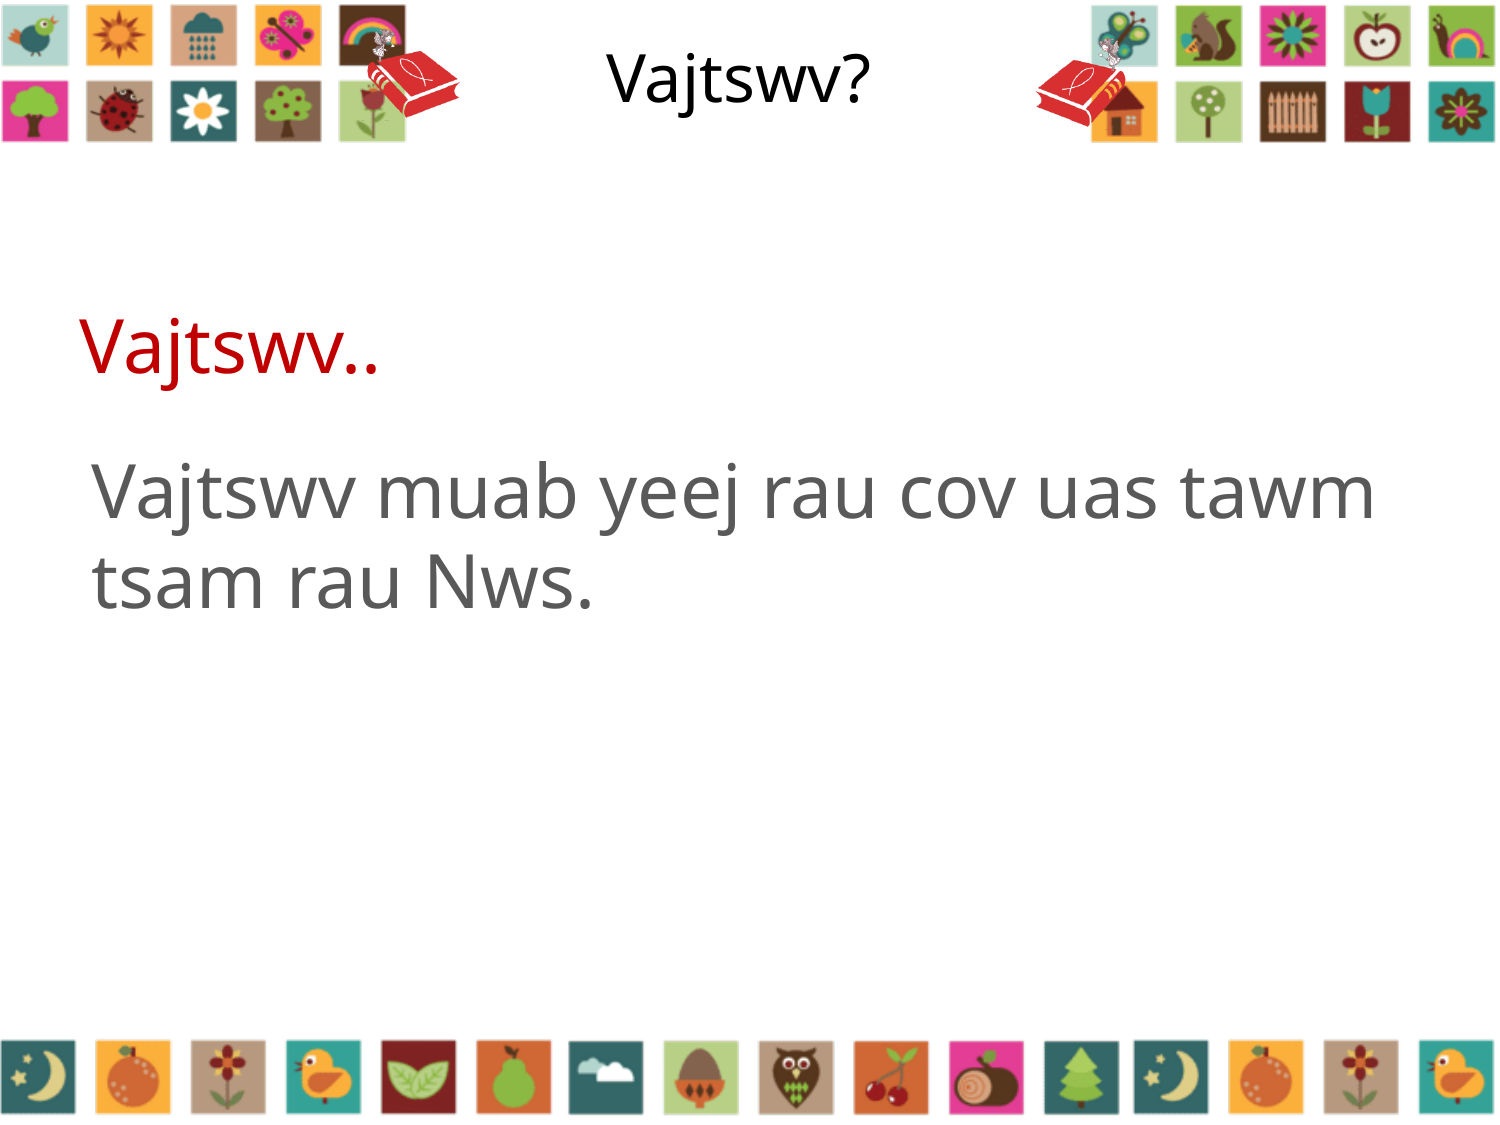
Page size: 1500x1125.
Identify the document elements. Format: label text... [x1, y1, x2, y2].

text_box Vajtswv muab yeej rau cov uas tawm tsam rau Nws. [76, 436, 1424, 632]
picture [1003, 3, 1500, 150]
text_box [0, 1028, 1500, 1118]
text_box Vajtswv? [496, 28, 998, 124]
text_box Vajtswv.. [64, 290, 1412, 396]
picture [0, 3, 492, 150]
